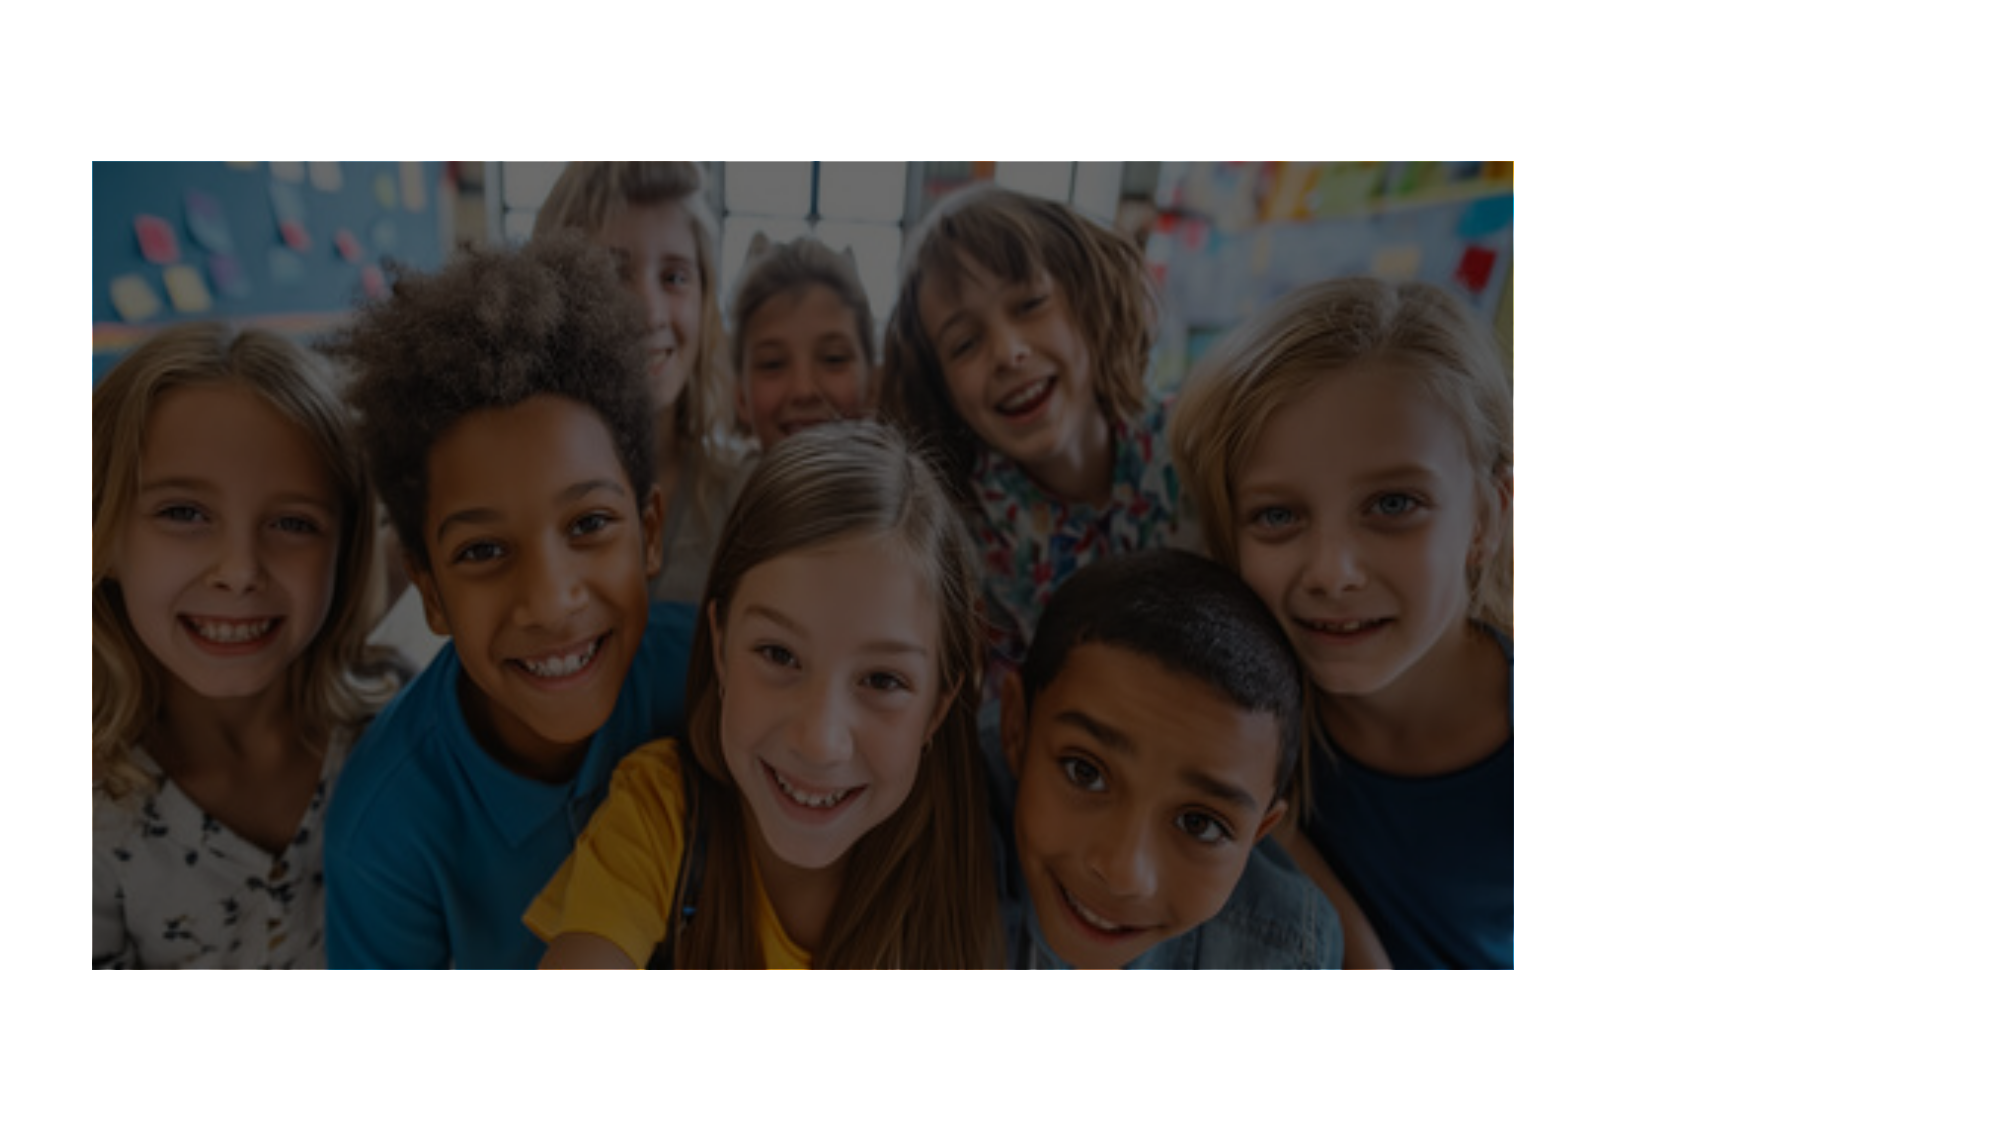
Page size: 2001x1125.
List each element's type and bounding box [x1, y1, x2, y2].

text_box [92, 161, 1514, 970]
